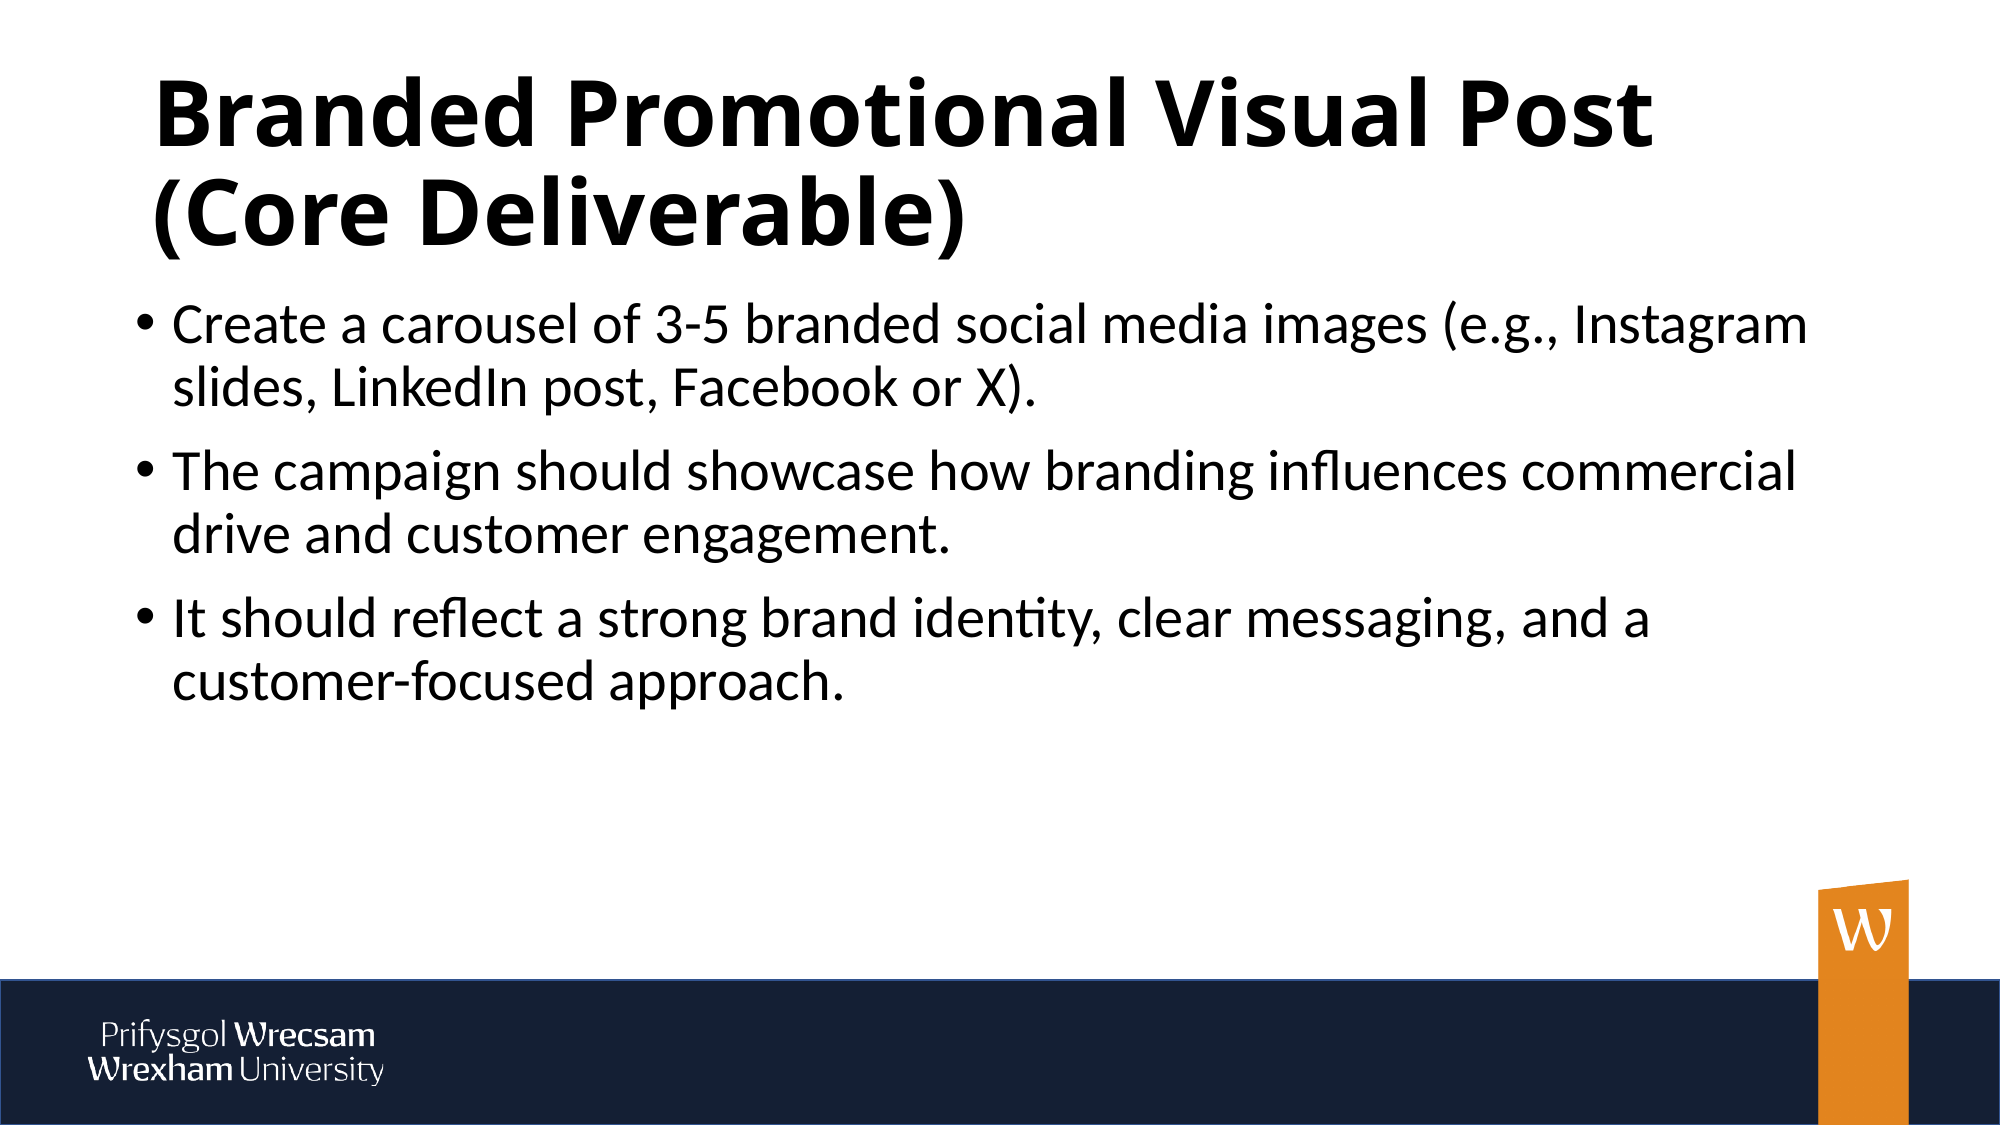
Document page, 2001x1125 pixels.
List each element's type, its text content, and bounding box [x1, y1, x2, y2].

picture [87, 1019, 384, 1086]
title Branded Promotional Visual Post (Core Deliverable) [137, 59, 1863, 278]
picture [1818, 879, 1909, 1125]
text_box [1909, 979, 2000, 1125]
text_box [0, 979, 1818, 1125]
list Create a carousel of 3-5 branded social media images (e.g., Instagram slides, LinkedIn post, Facebook or X). The campaign should showcase how branding influences commercial drive and customer engagement. It should reflect a strong brand identity, clear messaging, and a customer-focused approach. [120, 286, 1846, 1000]
